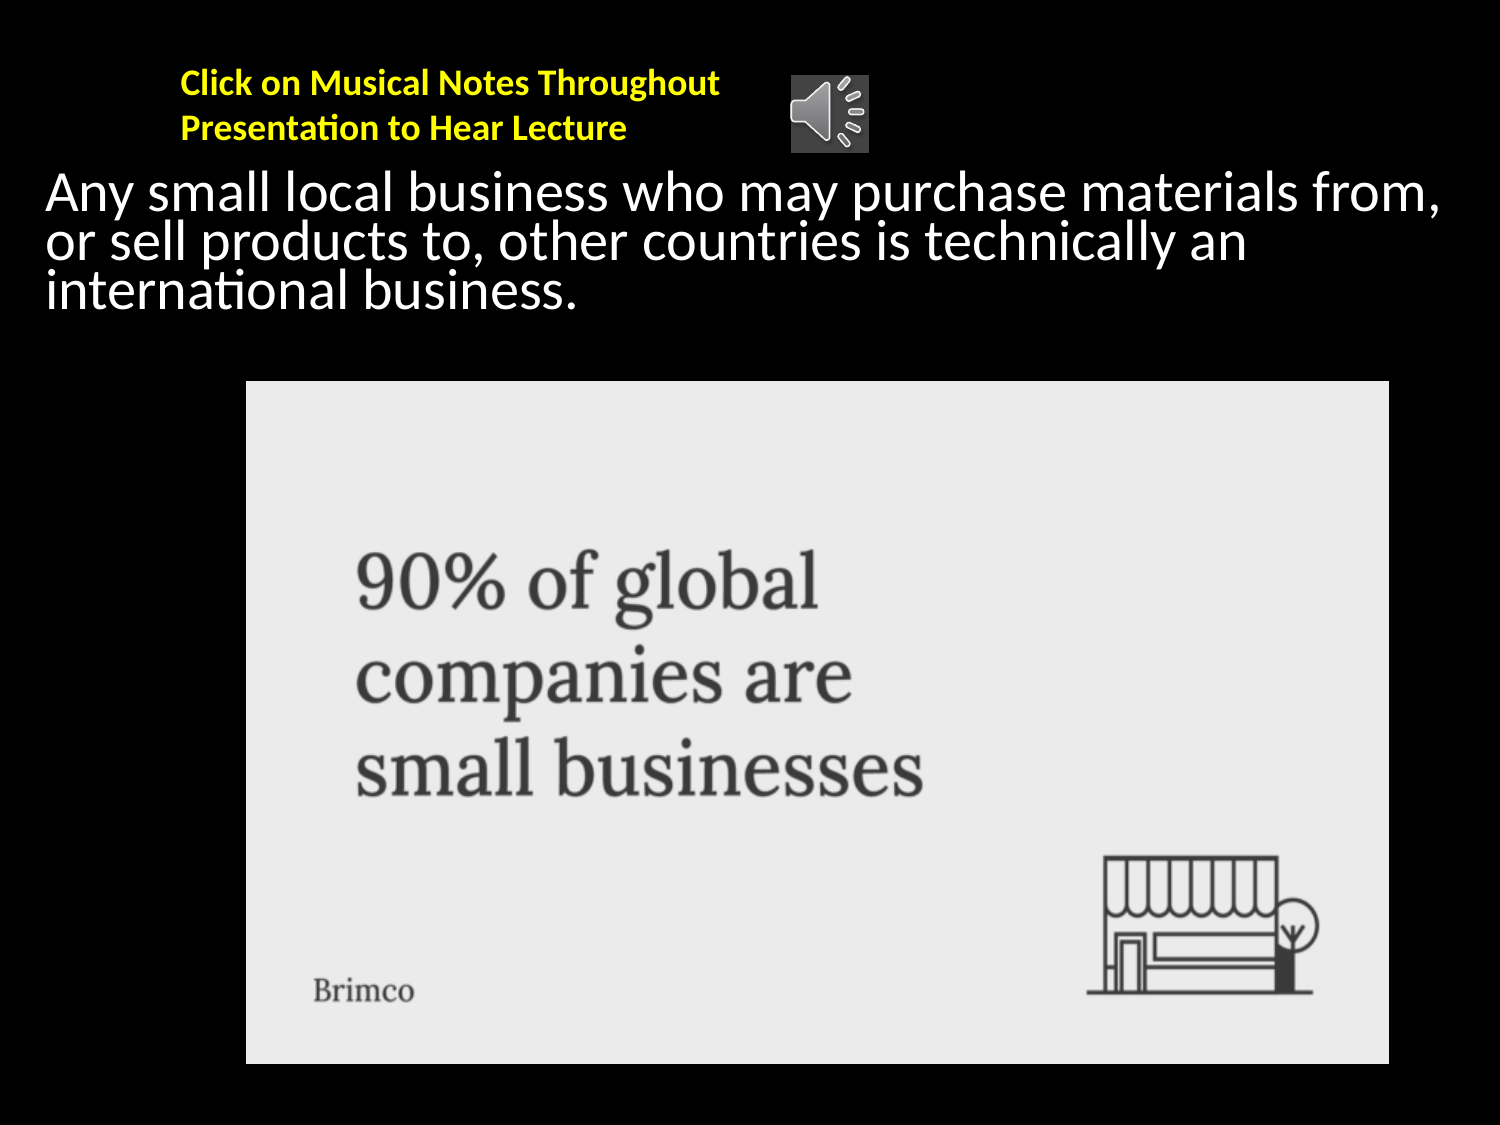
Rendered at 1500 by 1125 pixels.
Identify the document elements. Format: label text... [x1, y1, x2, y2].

picture [789, 73, 870, 155]
text_box Click on Musical Notes Throughout Presentation to Hear Lecture [165, 50, 809, 156]
list Any small local business who may purchase materials from, or sell products to, other countries is technically an international business. [34, 166, 1466, 357]
picture [245, 381, 1389, 1064]
